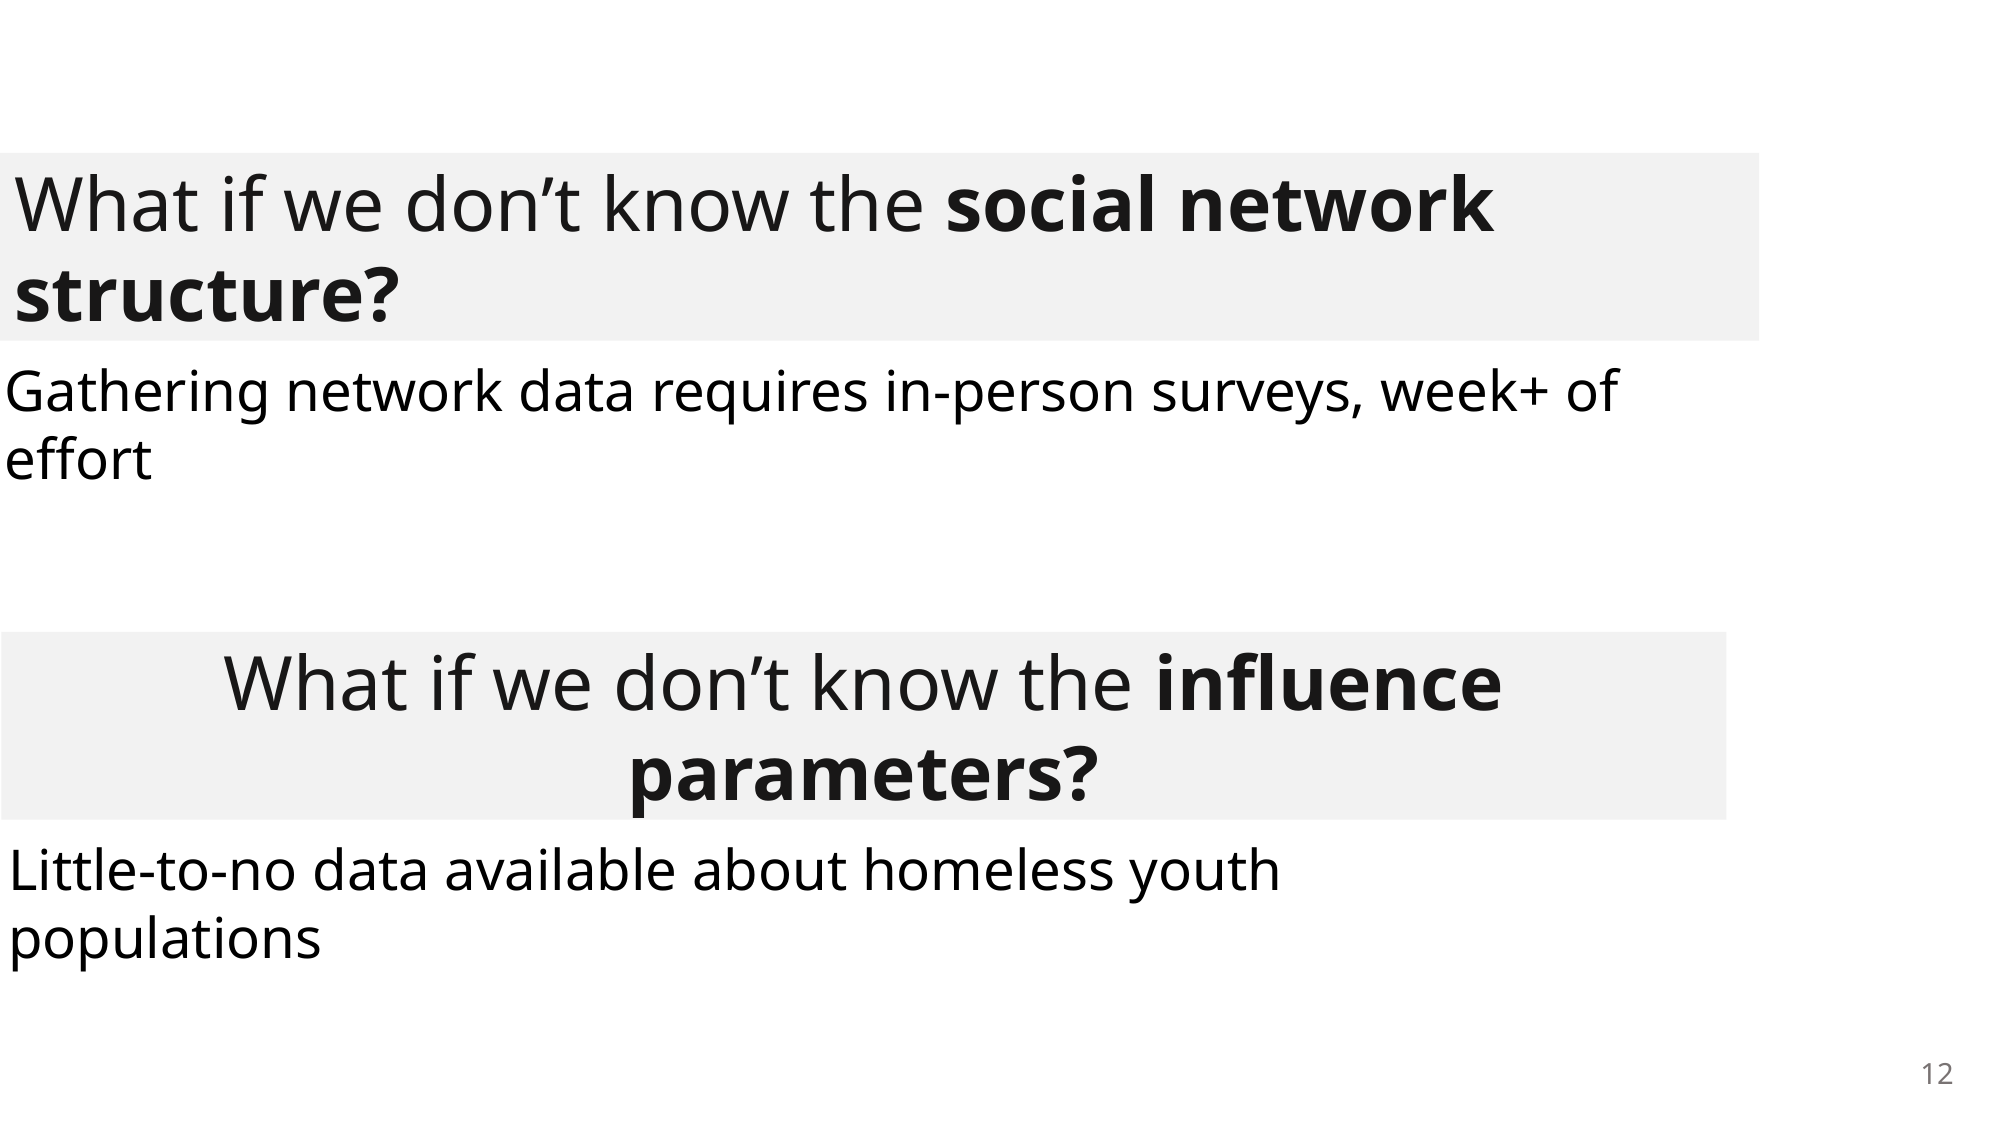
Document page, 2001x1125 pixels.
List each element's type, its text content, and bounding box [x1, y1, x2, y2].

text_box What if we don’t know the influence parameters? [0, 631, 1727, 821]
slide_number 12 [1518, 1044, 1969, 1105]
text_box Little-to-no data available about homeless youth populations [0, 827, 1580, 977]
text_box What if we don’t know the social network structure? [0, 152, 1760, 342]
text_box Gathering network data requires in-person surveys, week+ of effort [0, 348, 1760, 498]
